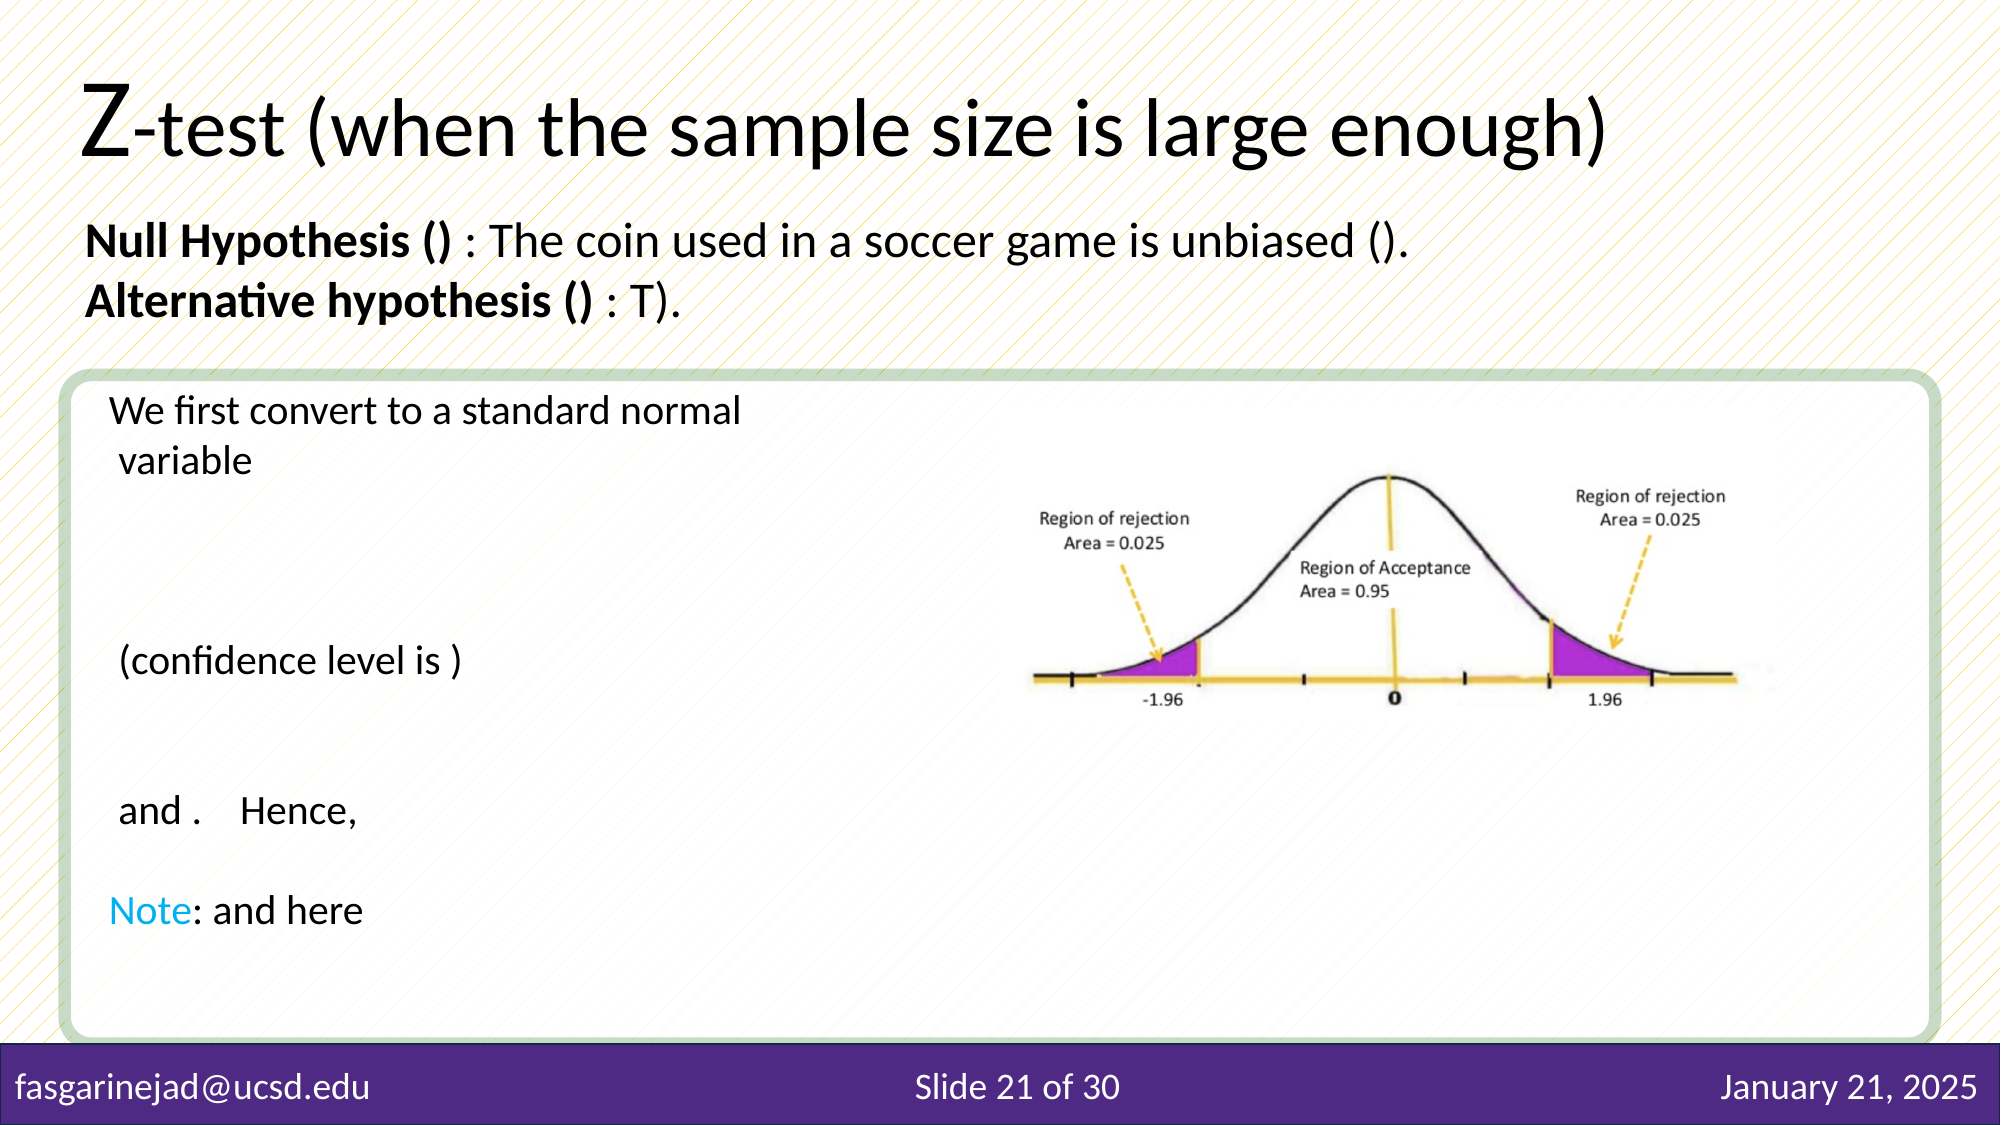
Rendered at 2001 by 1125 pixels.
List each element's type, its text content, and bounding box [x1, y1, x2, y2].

text_box [63, 373, 1937, 1043]
text_box Z-test (when the sample size is large enough) [64, 52, 2000, 134]
picture [999, 407, 1775, 723]
text_box fasgarinejad@ucsd.edu Slide 21 of 30 January 21, 2025 [0, 1043, 2000, 1125]
